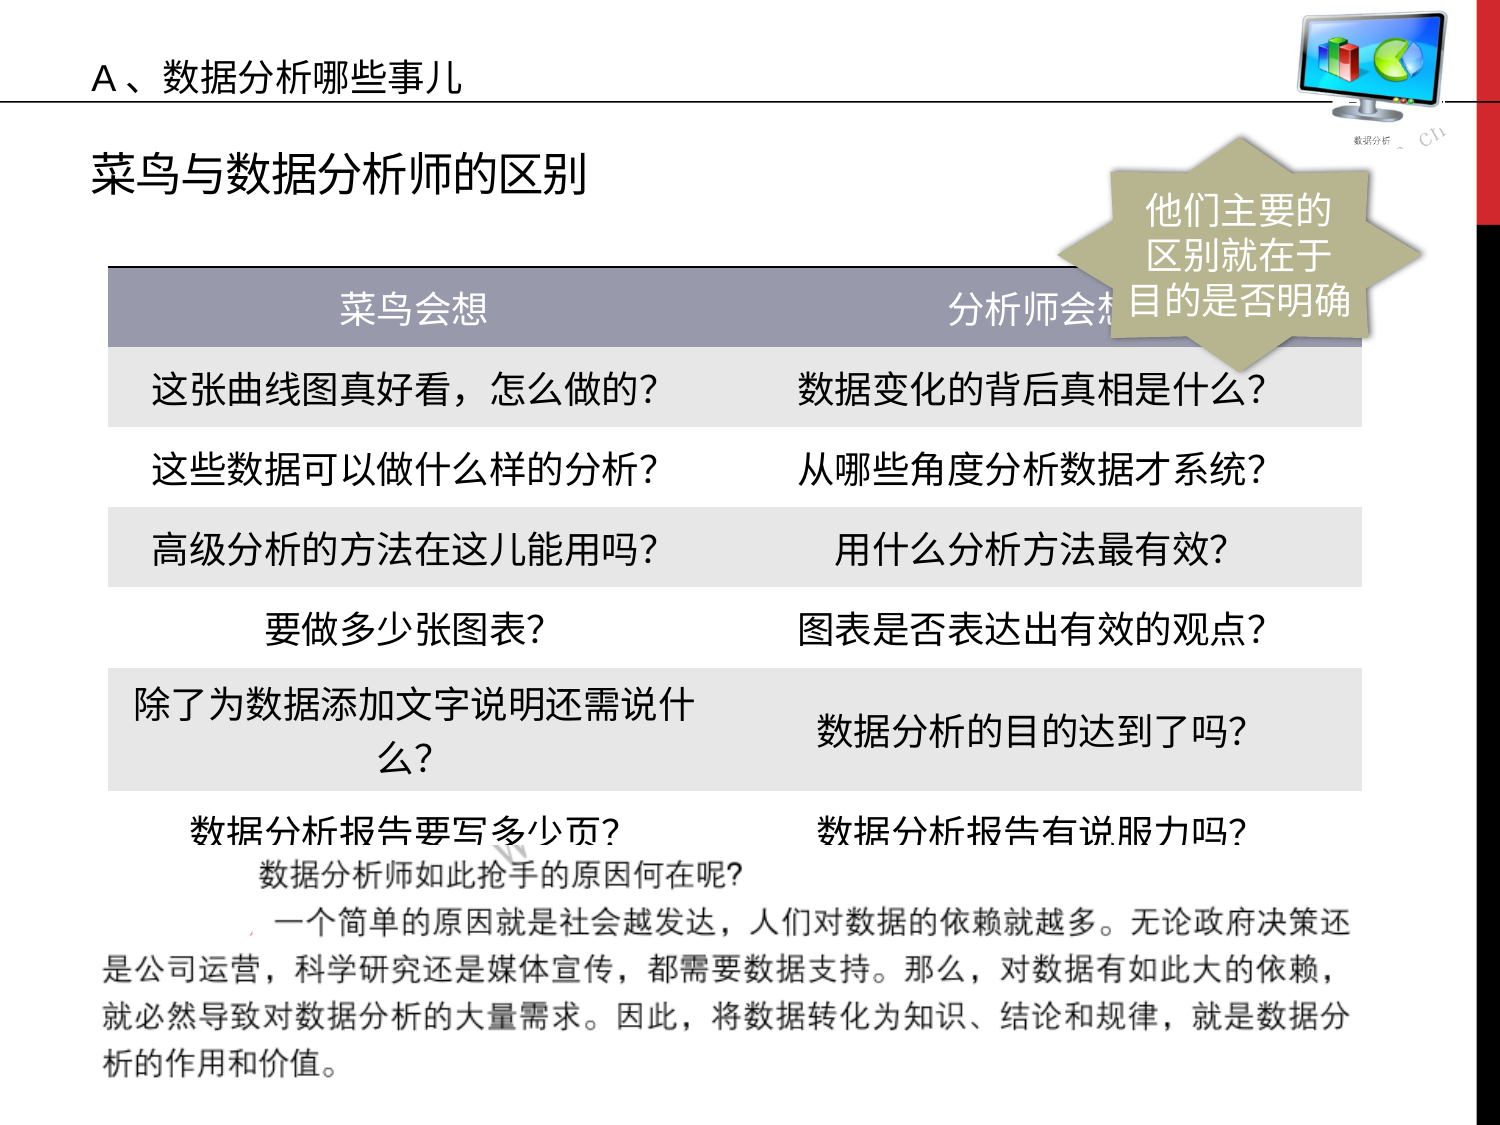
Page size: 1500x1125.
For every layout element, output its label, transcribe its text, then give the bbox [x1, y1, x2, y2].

table_cell 高级分析的方法在这儿能用吗？ [108, 507, 721, 587]
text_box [76, 845, 1370, 1091]
picture [1281, 5, 1473, 149]
text_box 他们主要的 区别就在于 目的是否明确 [1057, 137, 1422, 373]
table_cell 数据分析报告要写多少页？ [108, 791, 721, 840]
table_cell 数据变化的背后真相是什么？ [721, 347, 1362, 427]
title 菜鸟与数据分析师的区别 [75, 137, 1025, 209]
table_cell 要做多少张图表？ [108, 587, 721, 668]
text_box A、数据分析哪些事儿 [76, 19, 550, 106]
table_header 菜鸟会想 [108, 268, 721, 347]
table_cell 从哪些角度分析数据才系统？ [721, 427, 1362, 507]
table_cell 数据分析报告有说服力吗？ [721, 791, 1362, 840]
table_header 分析师会想 [721, 268, 1195, 347]
table_cell 除了为数据添加文字说明还需说什么？ [108, 668, 721, 791]
table_cell 图表是否表达出有效的观点？ [721, 587, 1362, 668]
table_cell 用什么分析方法最有效？ [721, 507, 1362, 587]
table_cell 这些数据可以做什么样的分析？ [108, 427, 721, 507]
table_header 分析师会想 [1289, 342, 1362, 347]
table_cell 这张曲线图真好看，怎么做的？ [108, 347, 721, 427]
table_cell 数据分析的目的达到了吗？ [721, 668, 1362, 791]
